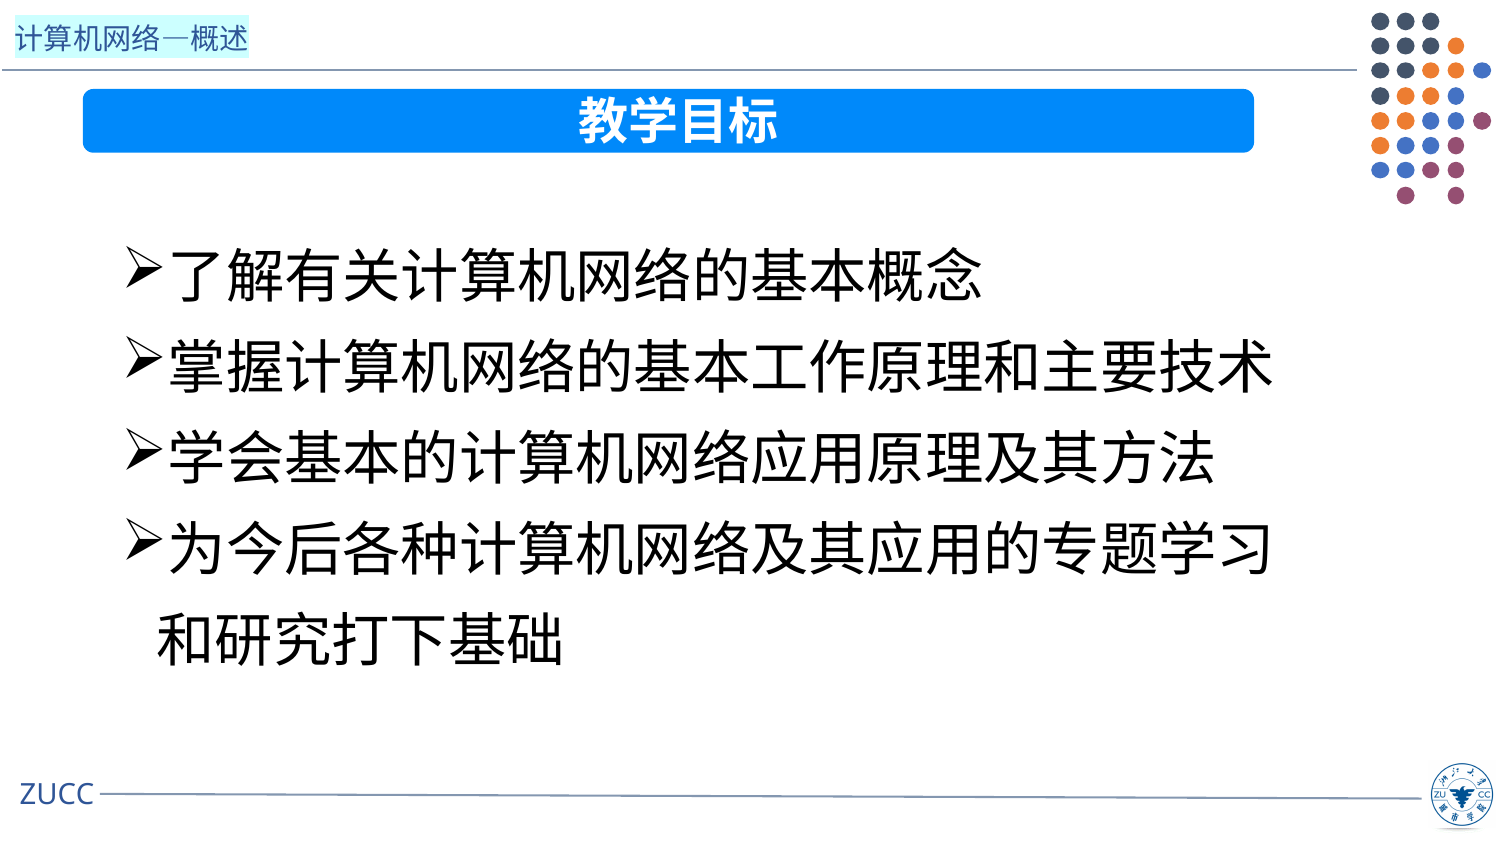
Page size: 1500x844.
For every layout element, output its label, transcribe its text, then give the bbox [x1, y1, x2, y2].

text_box 了解有关计算机网络的基本概念 掌握计算机网络的基本工作原理和主要技术 学会基本的计算机网络应用原理及其方法 为今后各种计算机网络及其应用的专题学习和研究打下基础 [106, 210, 1307, 681]
picture [1415, 750, 1500, 837]
text_box [82, 88, 481, 153]
text_box [876, 88, 1255, 153]
text_box 教学目标 [481, 82, 876, 157]
